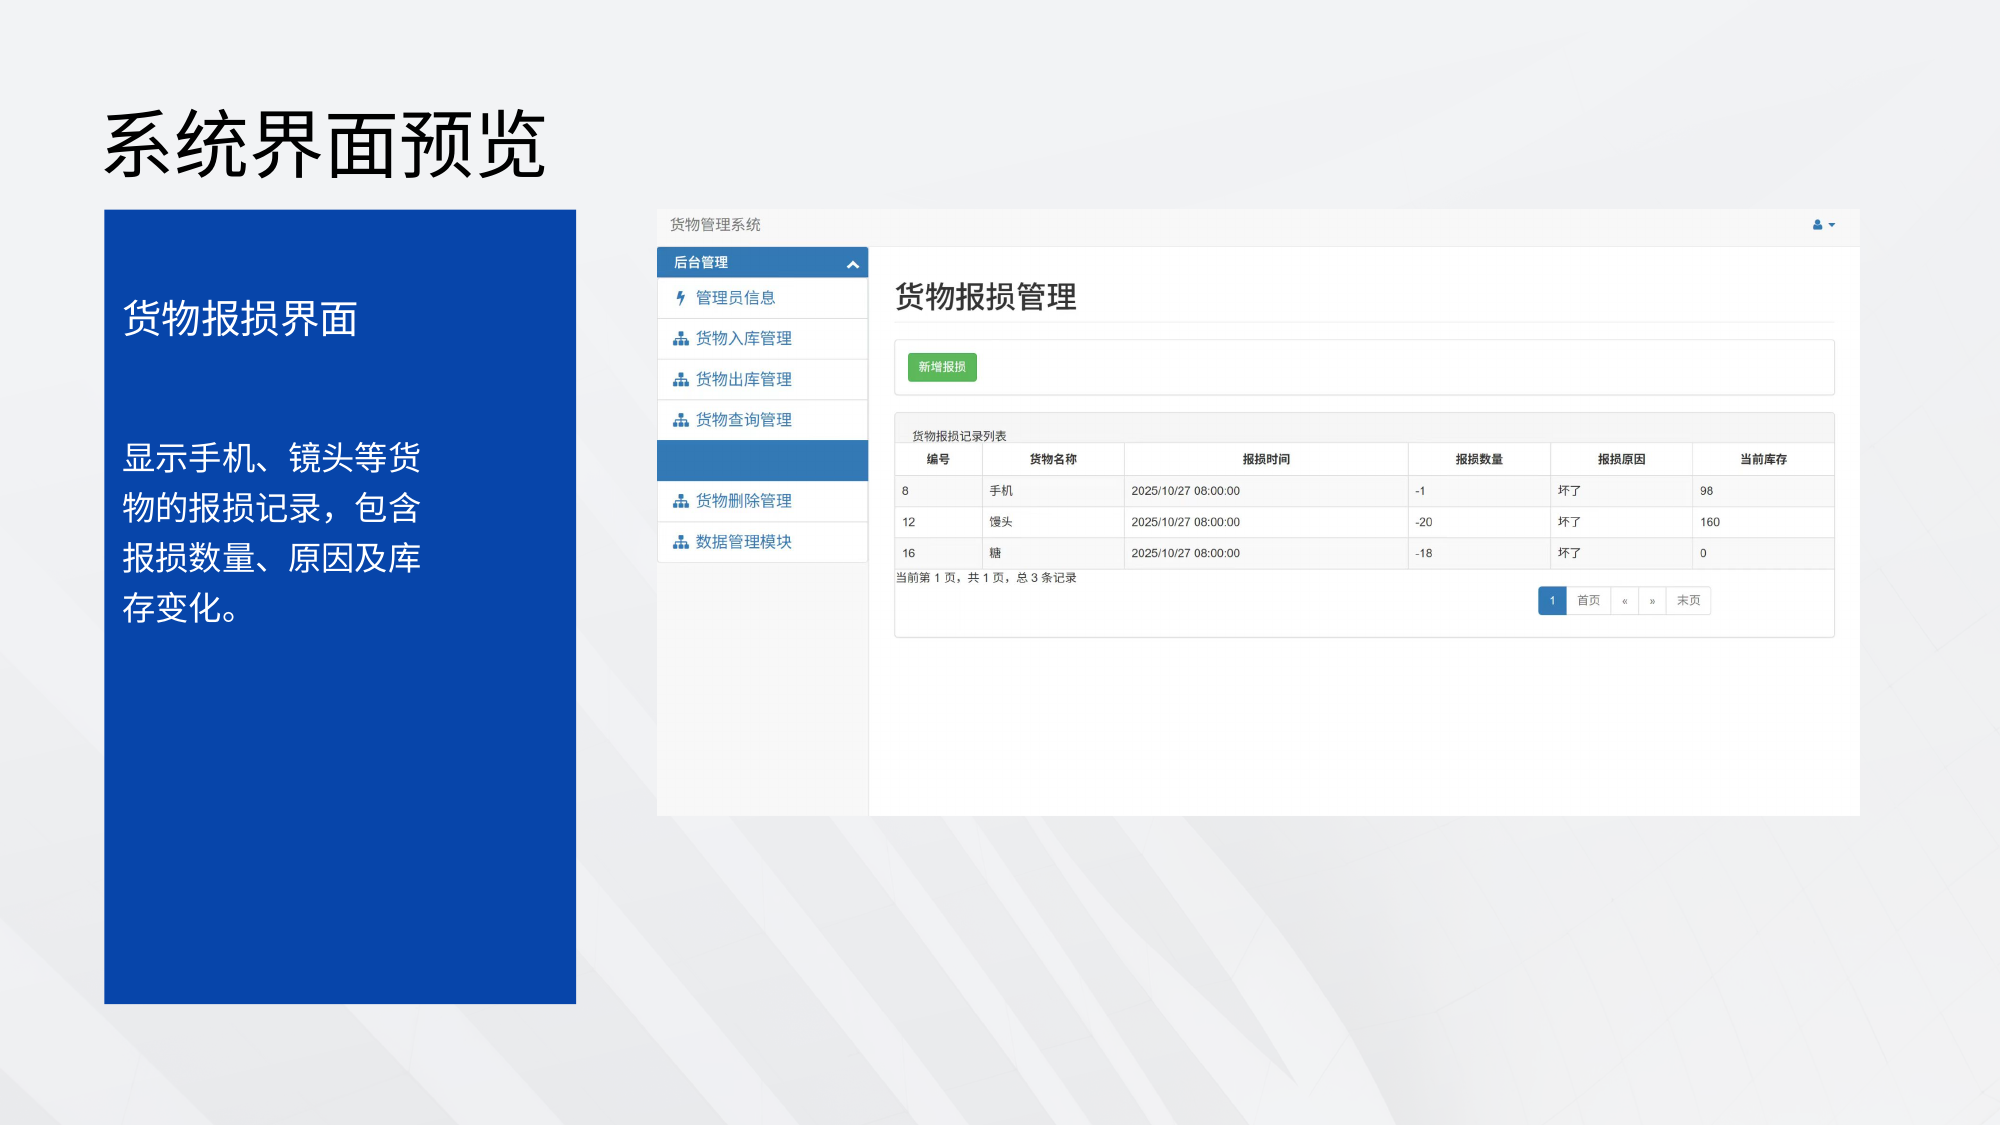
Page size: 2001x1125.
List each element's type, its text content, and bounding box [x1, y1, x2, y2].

list 显示手机、镜头等货物的报损记录，包含报损数量、原因及库存变化。 [122, 427, 435, 728]
list [104, 209, 577, 1005]
list 货物报损界面 [122, 288, 435, 356]
picture [657, 208, 1860, 817]
title 系统界面预览 [99, 87, 1900, 188]
